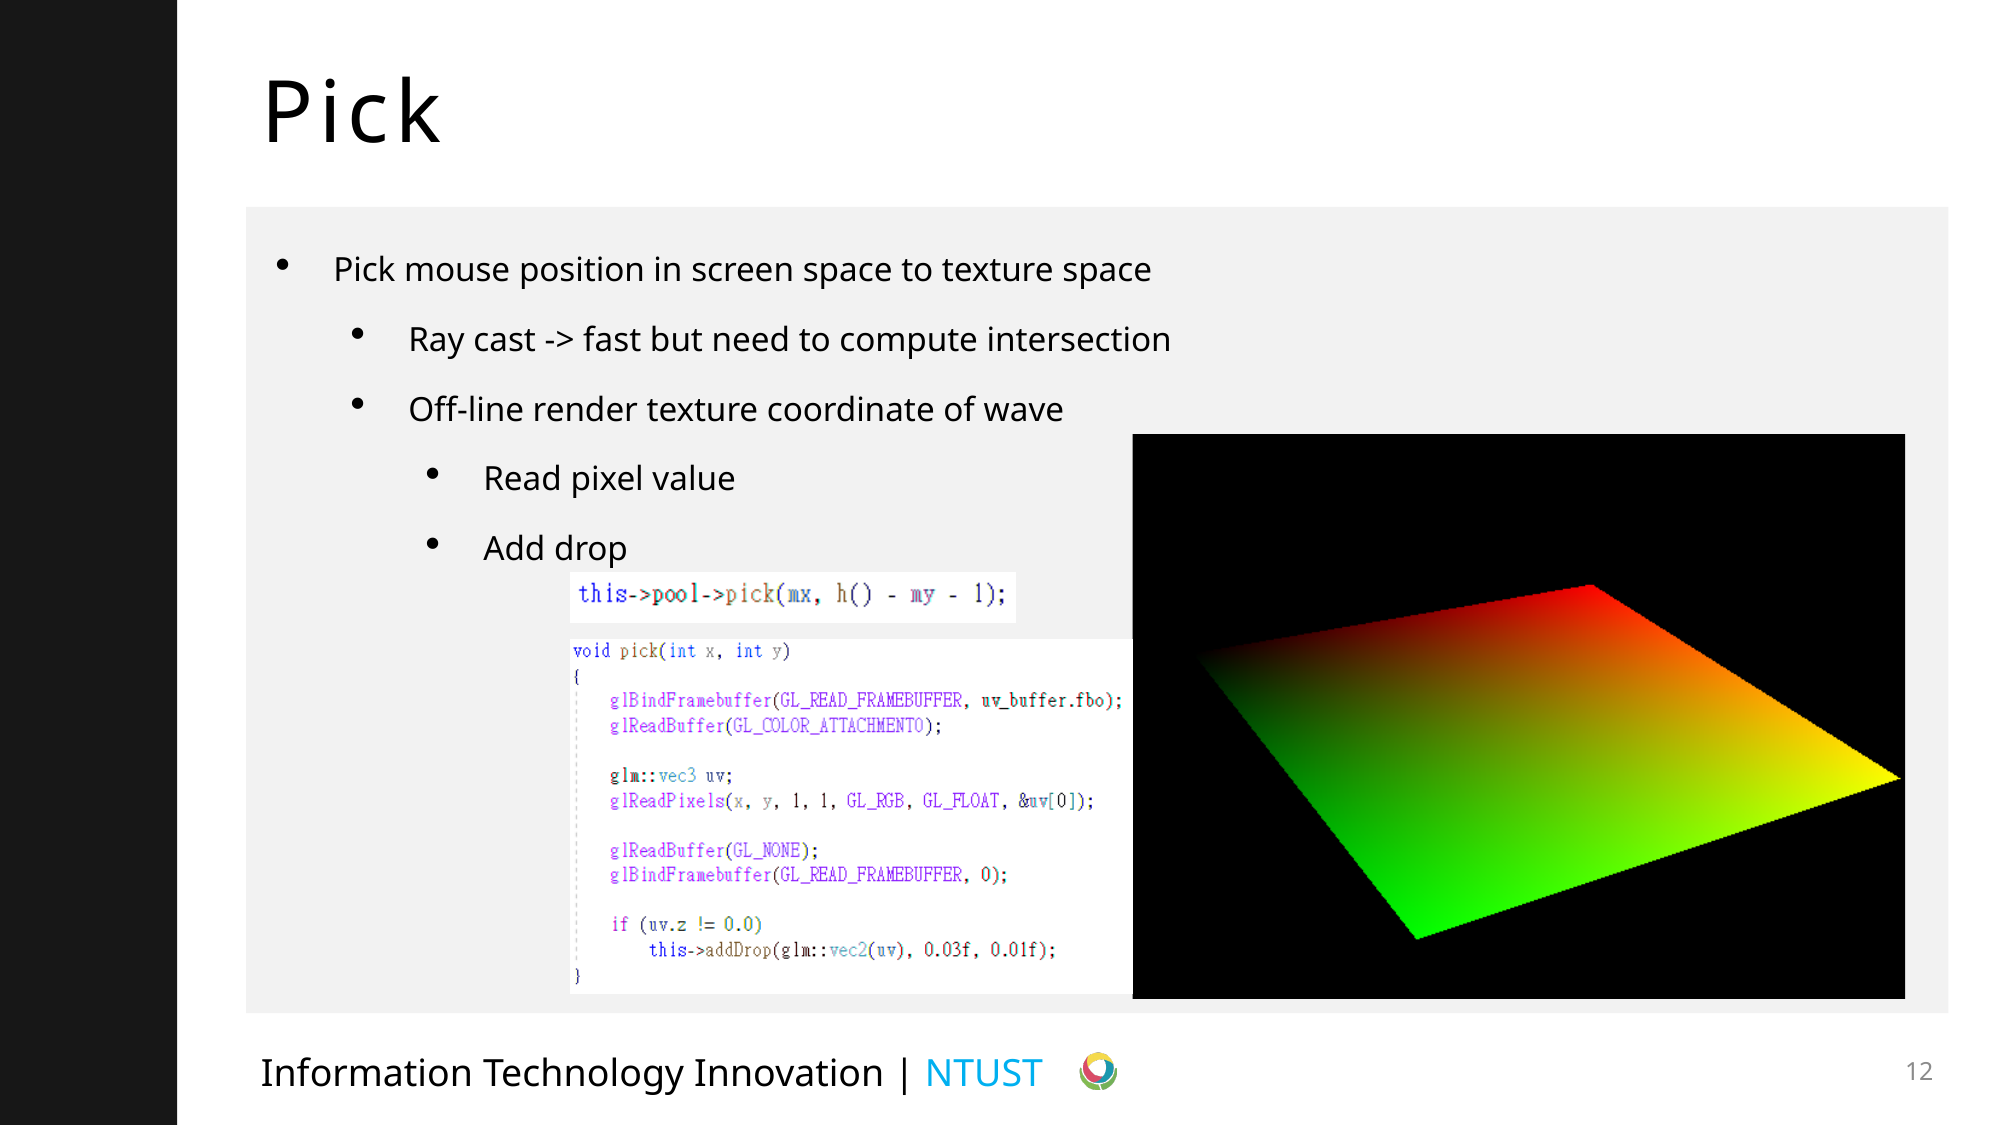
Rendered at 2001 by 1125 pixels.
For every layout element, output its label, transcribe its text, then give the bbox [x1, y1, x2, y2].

picture [570, 434, 1906, 999]
list Pick mouse position in screen space to texture space Ray cast -> fast but need to compute intersection Off-line render texture coordinate of wave Read pixel value Add drop [262, 220, 1932, 999]
title Pick [246, 59, 1949, 169]
picture [570, 572, 1016, 623]
picture [1067, 1041, 1127, 1103]
